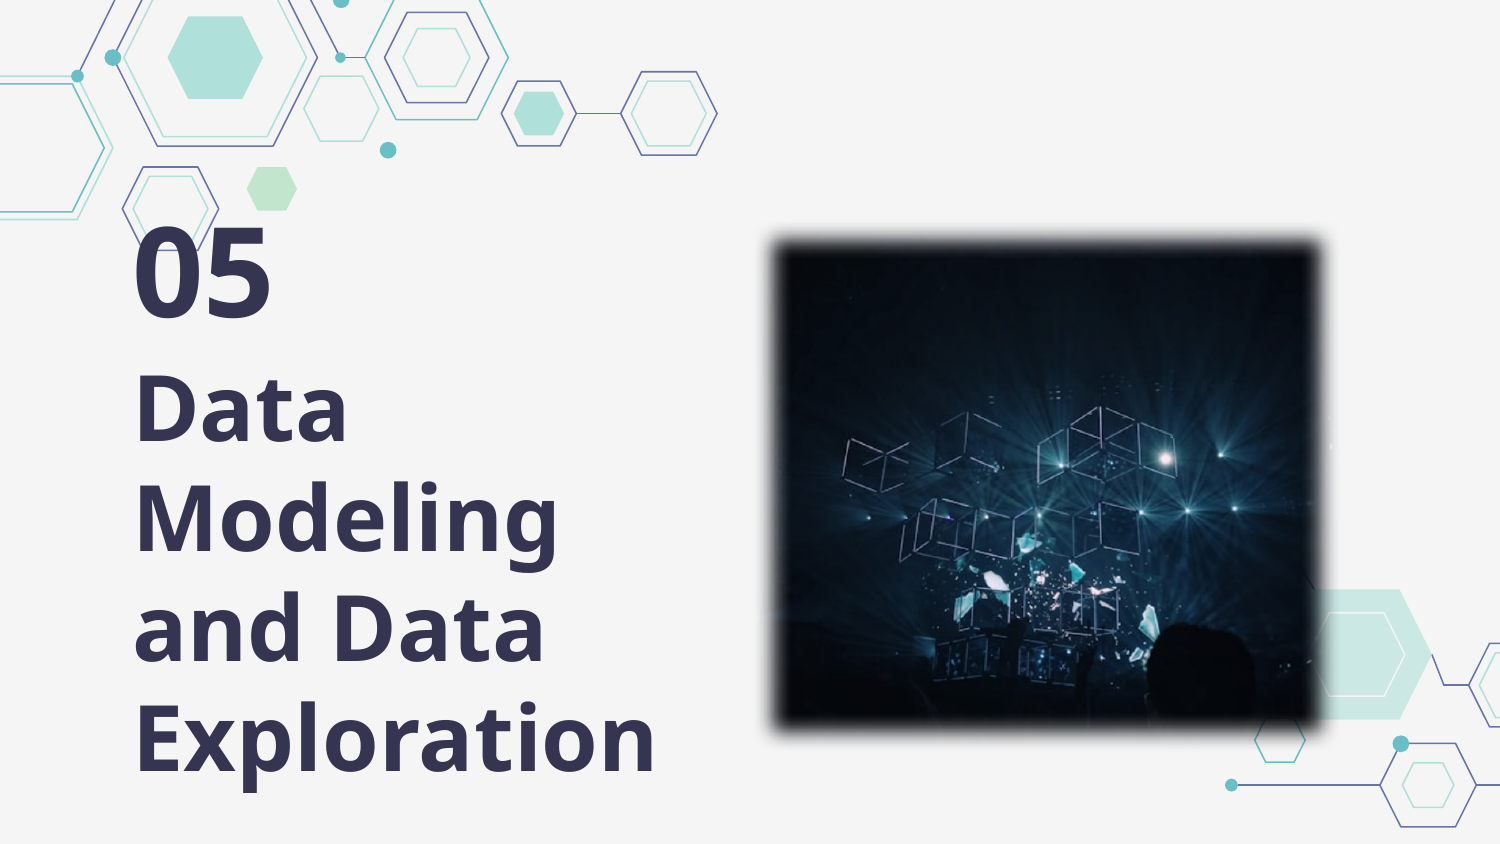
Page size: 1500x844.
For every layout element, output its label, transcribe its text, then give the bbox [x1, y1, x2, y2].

picture [752, 219, 1341, 752]
title Data Modeling and Data Exploration [116, 335, 719, 474]
title 05 [116, 219, 335, 358]
